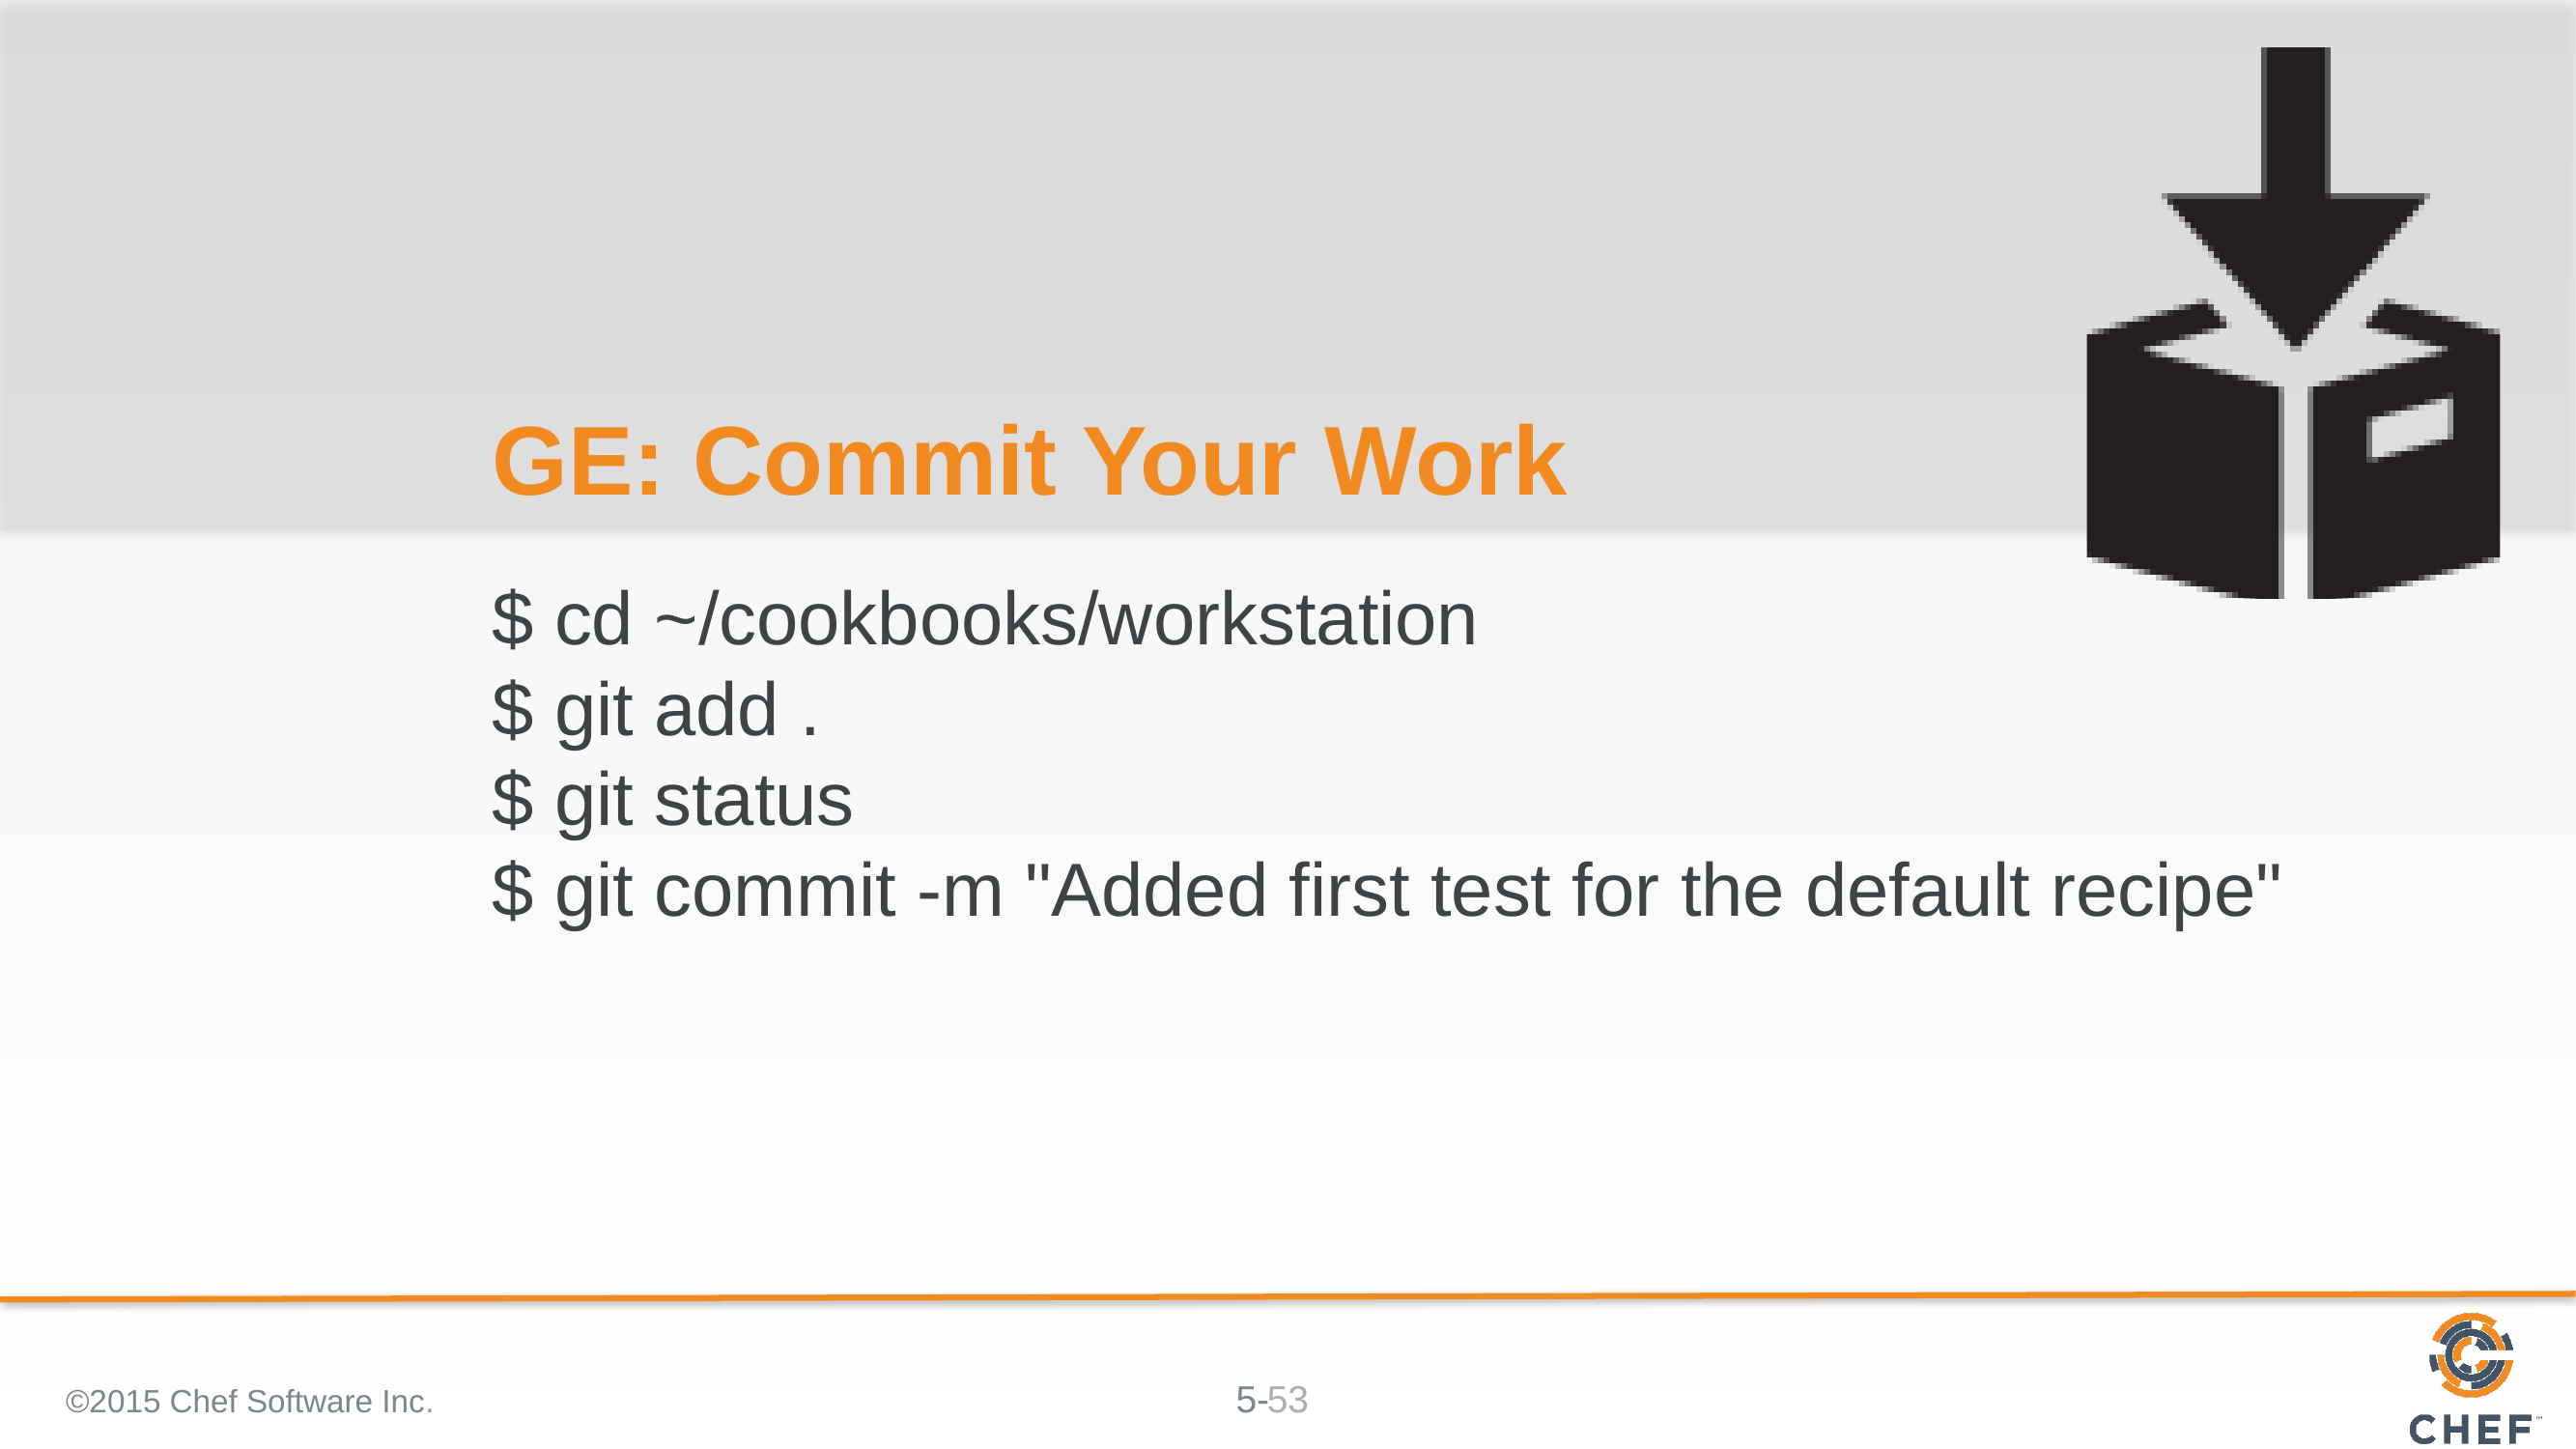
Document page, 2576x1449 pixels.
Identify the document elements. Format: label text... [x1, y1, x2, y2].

slide_number 53 [998, 1359, 1578, 1437]
title GE: Commit Your Work [477, 395, 2217, 531]
picture [2399, 1297, 2550, 1449]
subtitle $ cd ~/cookbooks/workstation $ git add . $ git status $ git commit -m "Added first test for the default recipe" [477, 555, 2440, 1087]
footer ©2015 Chef Software Inc. [51, 1359, 952, 1440]
